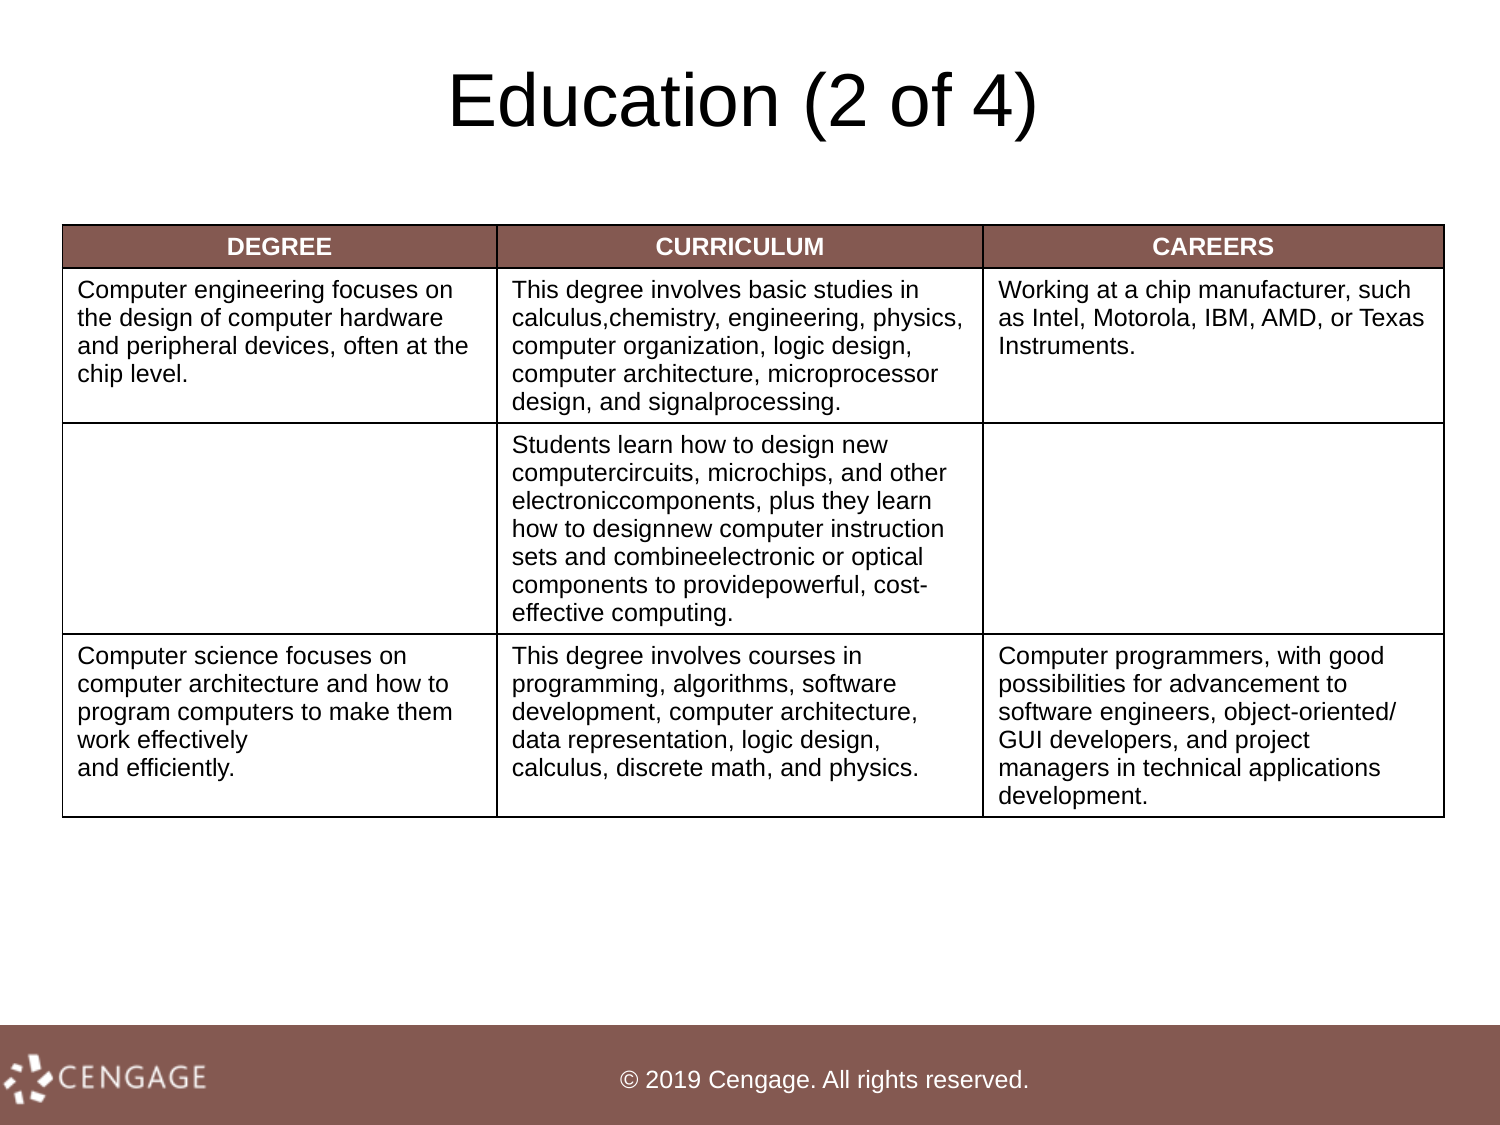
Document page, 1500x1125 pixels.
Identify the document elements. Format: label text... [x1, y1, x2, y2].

table_cell This degree involves courses in programming, algorithms, software development, computer architecture, data representation, logic design, calculus, discrete math, and physics. [498, 635, 982, 816]
table_header CURRICULUM [498, 226, 982, 267]
table_cell Computer programmers, with good possibilities for advancement to software engineers, object-oriented/ GUI developers, and project managers in technical applications development. [984, 635, 1443, 816]
picture [0, 1051, 211, 1106]
table_cell [63, 424, 496, 633]
title Education (2 of 4) [85, 23, 1403, 169]
table_cell Computer engineering focuses on the design of computer hardware and peripheral devices, often at the chip level. [63, 269, 496, 422]
table_cell This degree involves basic studies in calculus,chemistry, engineering, physics, computer organization, logic design, computer architecture, microprocessor design, and signalprocessing. [498, 269, 982, 422]
table_header DEGREE [63, 226, 496, 267]
table_header CAREERS [984, 226, 1443, 267]
table_cell Working at a chip manufacturer, such as Intel, Motorola, IBM, AMD, or Texas Instruments. [984, 269, 1443, 422]
table_cell Students learn how to design new computercircuits, microchips, and other electroniccomponents, plus they learn how to designnew computer instruction sets and combineelectronic or optical components to providepowerful, cost-effective computing. [498, 424, 982, 633]
table_cell [984, 424, 1443, 633]
table_cell Computer science focuses on computer architecture and how to program computers to make them work effectively and efficiently. [63, 635, 496, 816]
